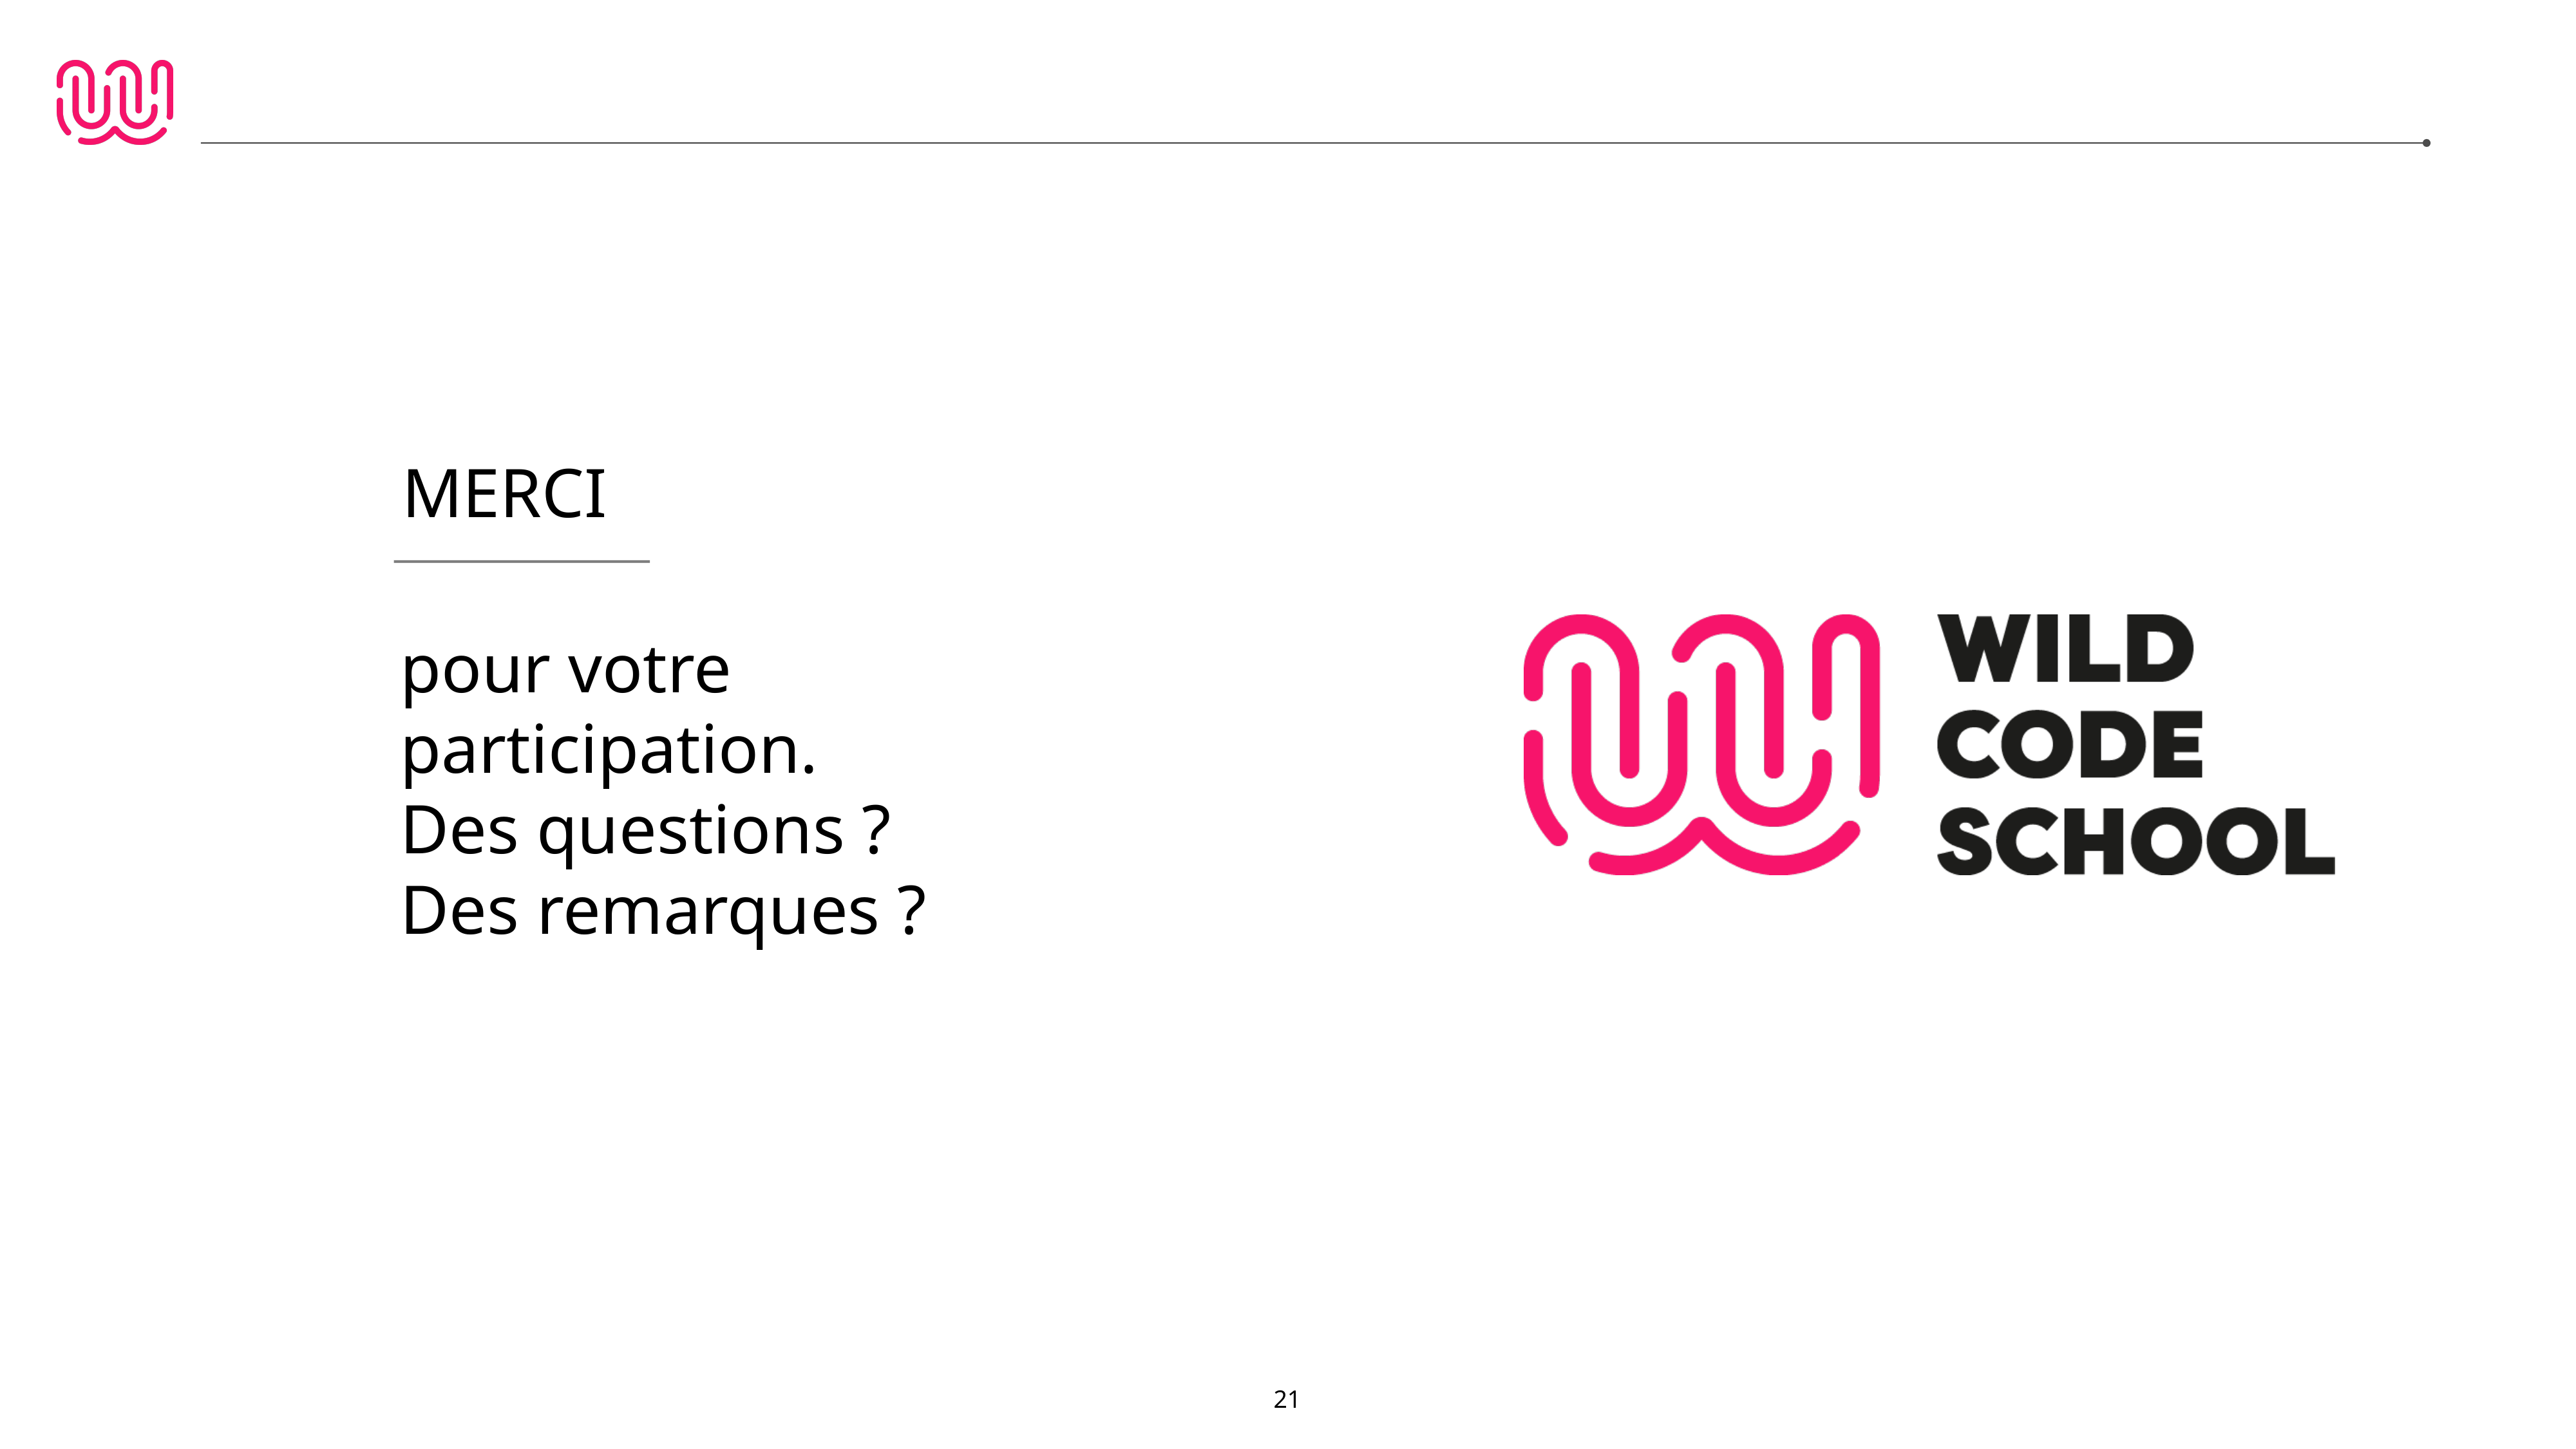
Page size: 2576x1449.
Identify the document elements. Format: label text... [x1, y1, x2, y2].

text_box pour votre participation. Des questions ? Des remarques ? [395, 620, 1118, 953]
picture [1524, 614, 2336, 875]
text_box MERCI [397, 445, 882, 536]
slide_number ‹#› [1267, 571, 1307, 1423]
picture [57, 60, 173, 146]
